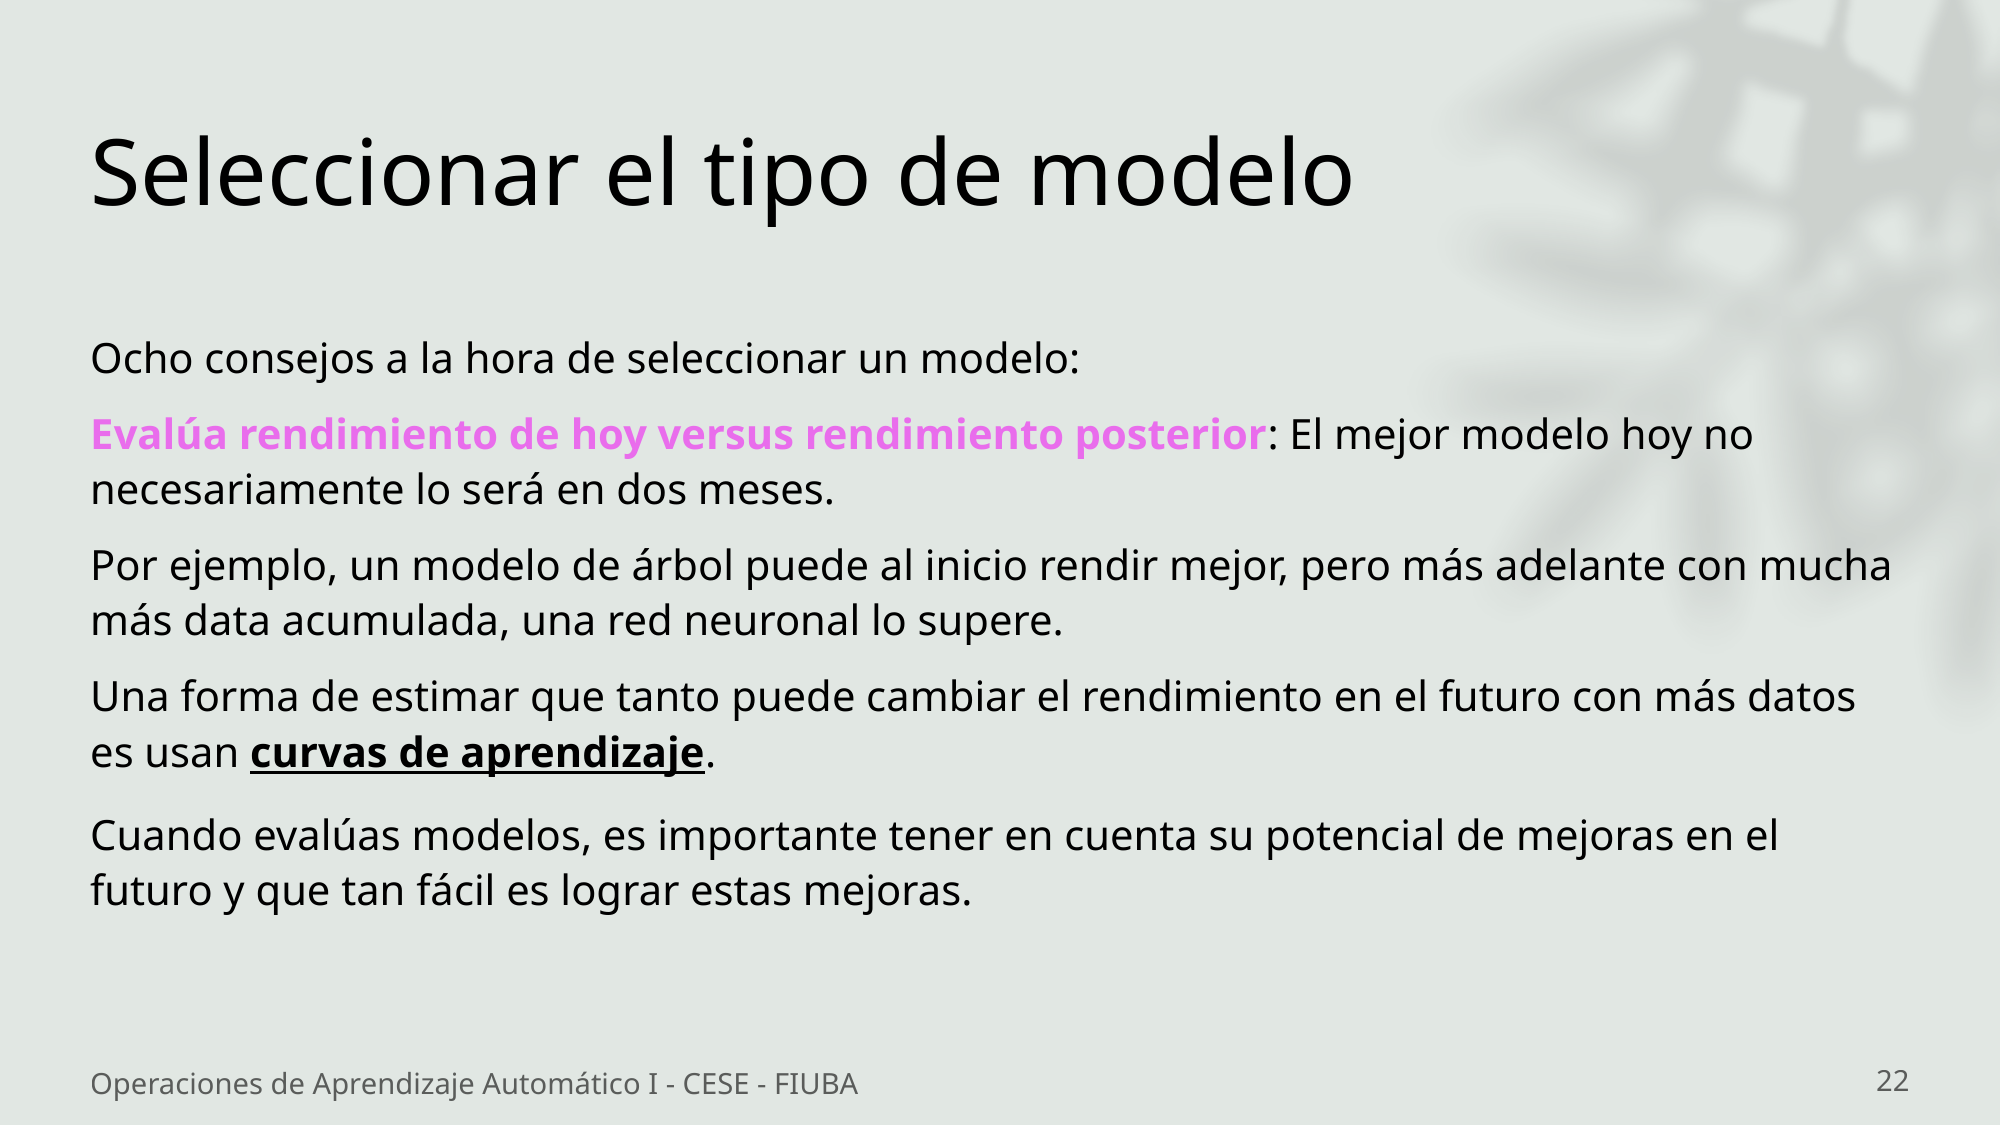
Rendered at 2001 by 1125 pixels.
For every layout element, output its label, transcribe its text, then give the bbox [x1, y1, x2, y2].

slide_number 22 [1474, 1052, 1925, 1113]
footer Operaciones de Aprendizaje Automático I - CESE - FIUBA [75, 1052, 1052, 1113]
list Ocho consejos a la hora de seleccionar un modelo: Evalúa rendimiento de hoy versus rendimiento posterior: El mejor modelo hoy no necesariamente lo será en dos meses. Por ejemplo, un modelo de árbol puede al inicio rendir mejor, pero más adelante con mucha más data acumulada, una red neuronal lo supere. Una forma de estimar que tanto puede cambiar el rendimiento en el futuro con más datos es usan curvas de aprendizaje. Cuando evalúas modelos, es importante tener en cuenta su potencial de mejoras en el futuro y que tan fácil es lograr estas mejoras. [75, 319, 1925, 1009]
title Seleccionar el tipo de modelo [75, 60, 1863, 278]
